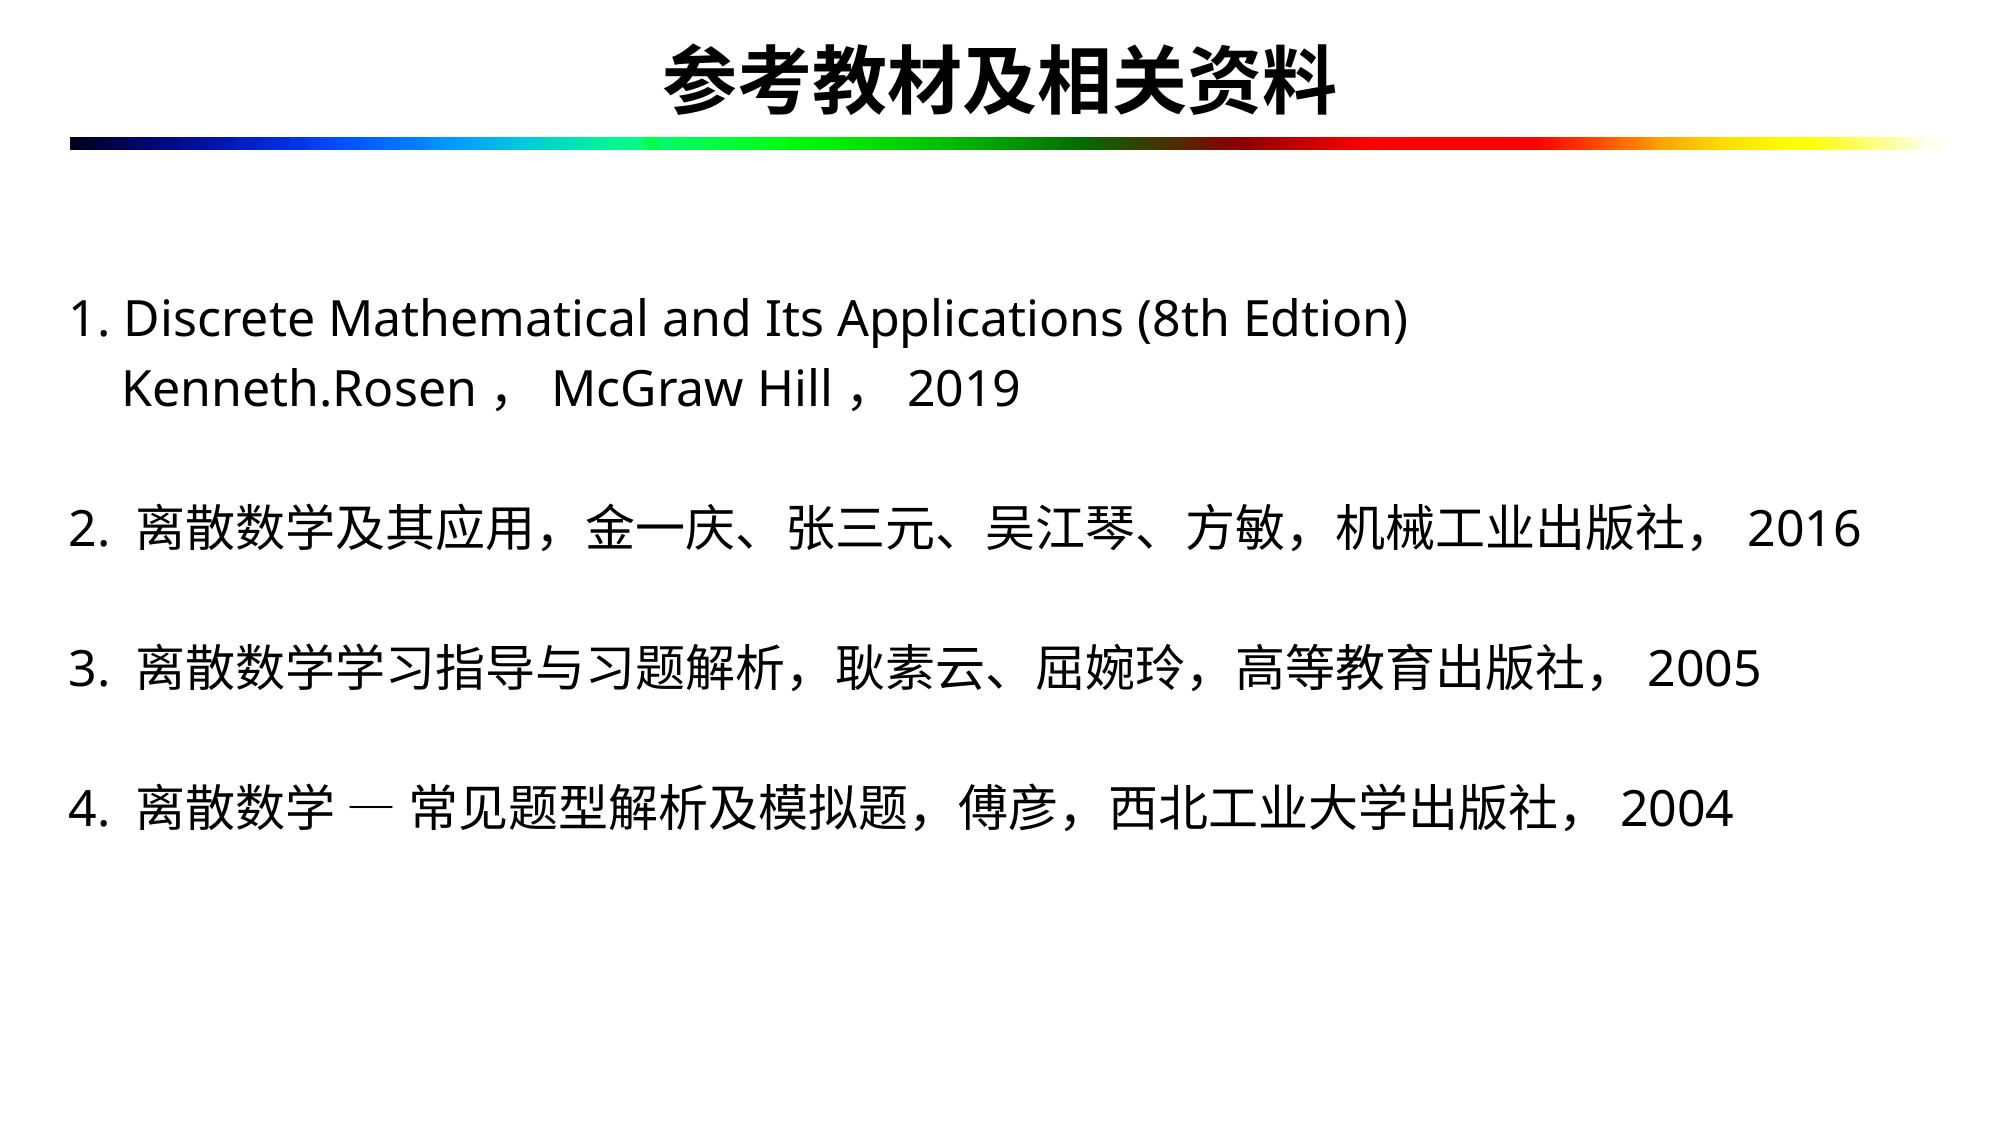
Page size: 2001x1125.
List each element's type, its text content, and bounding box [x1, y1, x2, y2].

list 1. Discrete Mathematical and Its Applications (8th Edtion) Kenneth.Rosen，McGraw Hill，2019 2. 离散数学及其应用，金一庆、张三元、吴江琴、方敏，机械工业出版社，2016 3. 离散数学学习指导与习题解析，耿素云、屈婉玲，高等教育出版社，2005 4. 离散数学 — 常见题型解析及模拟题，傅彦，西北工业大学出版社，2004 [53, 278, 1946, 888]
title 参考教材及相关资料 [149, 18, 1850, 138]
picture [70, 137, 467, 150]
picture [504, 137, 1938, 150]
